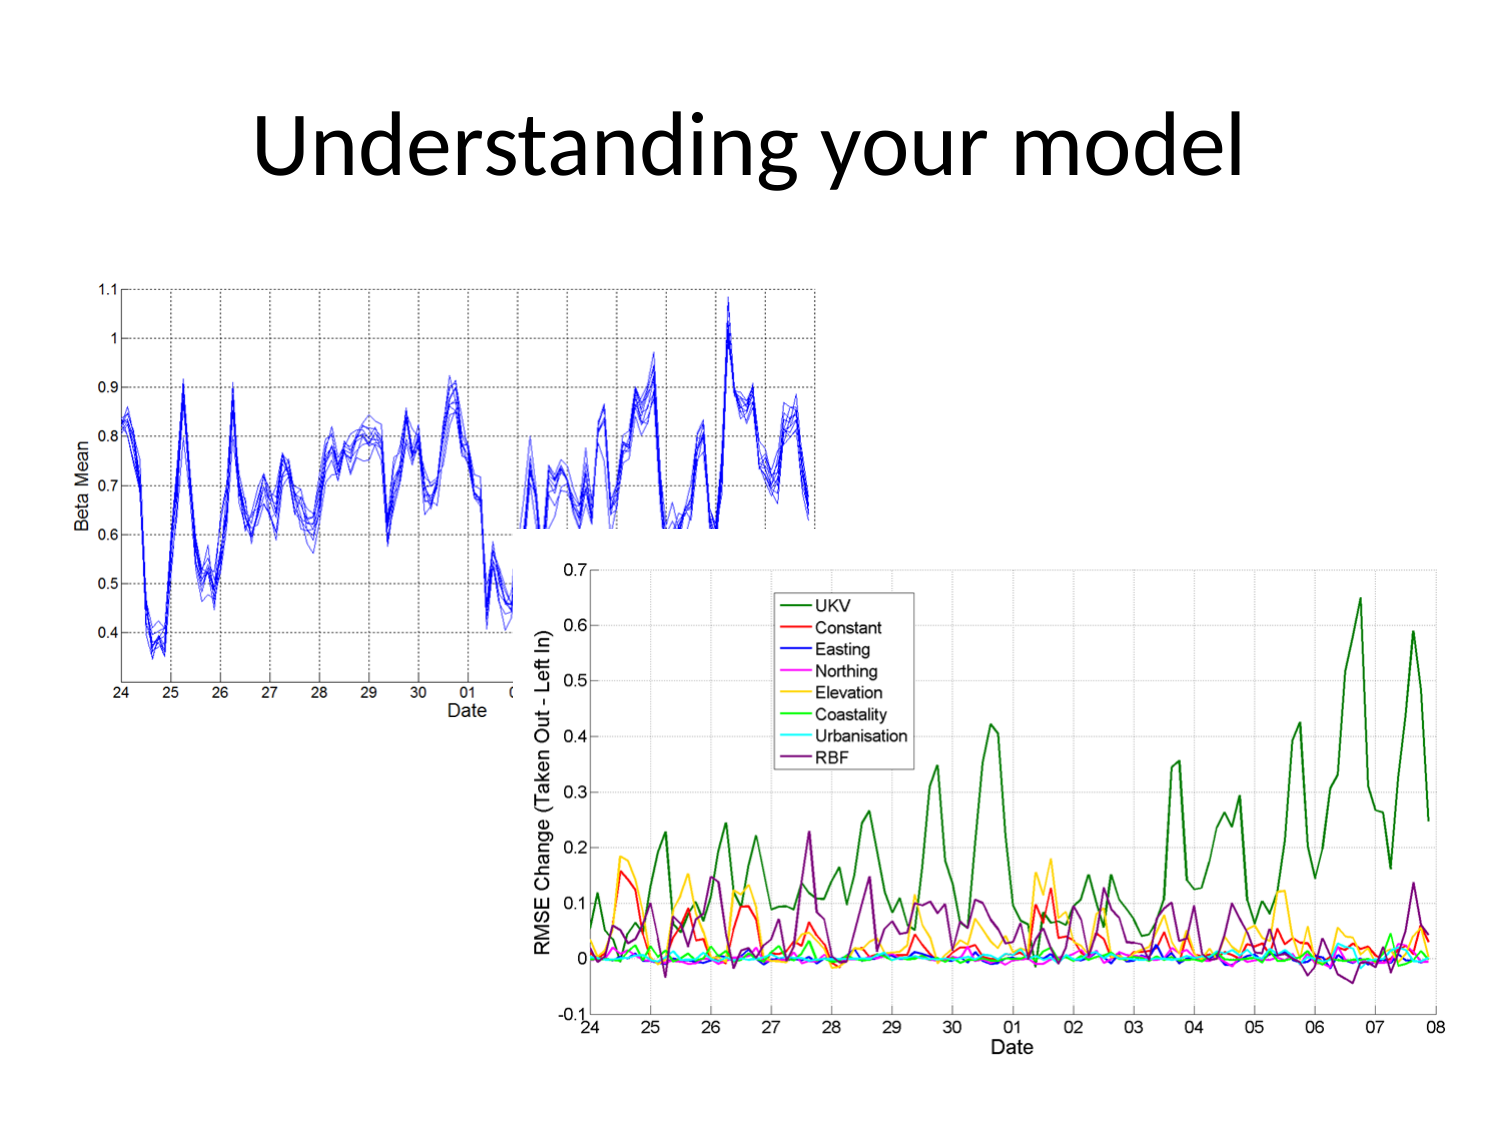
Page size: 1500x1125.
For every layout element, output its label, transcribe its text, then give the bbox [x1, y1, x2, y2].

picture [513, 529, 1460, 1075]
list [64, 278, 834, 729]
title Understanding your model [75, 45, 1425, 233]
